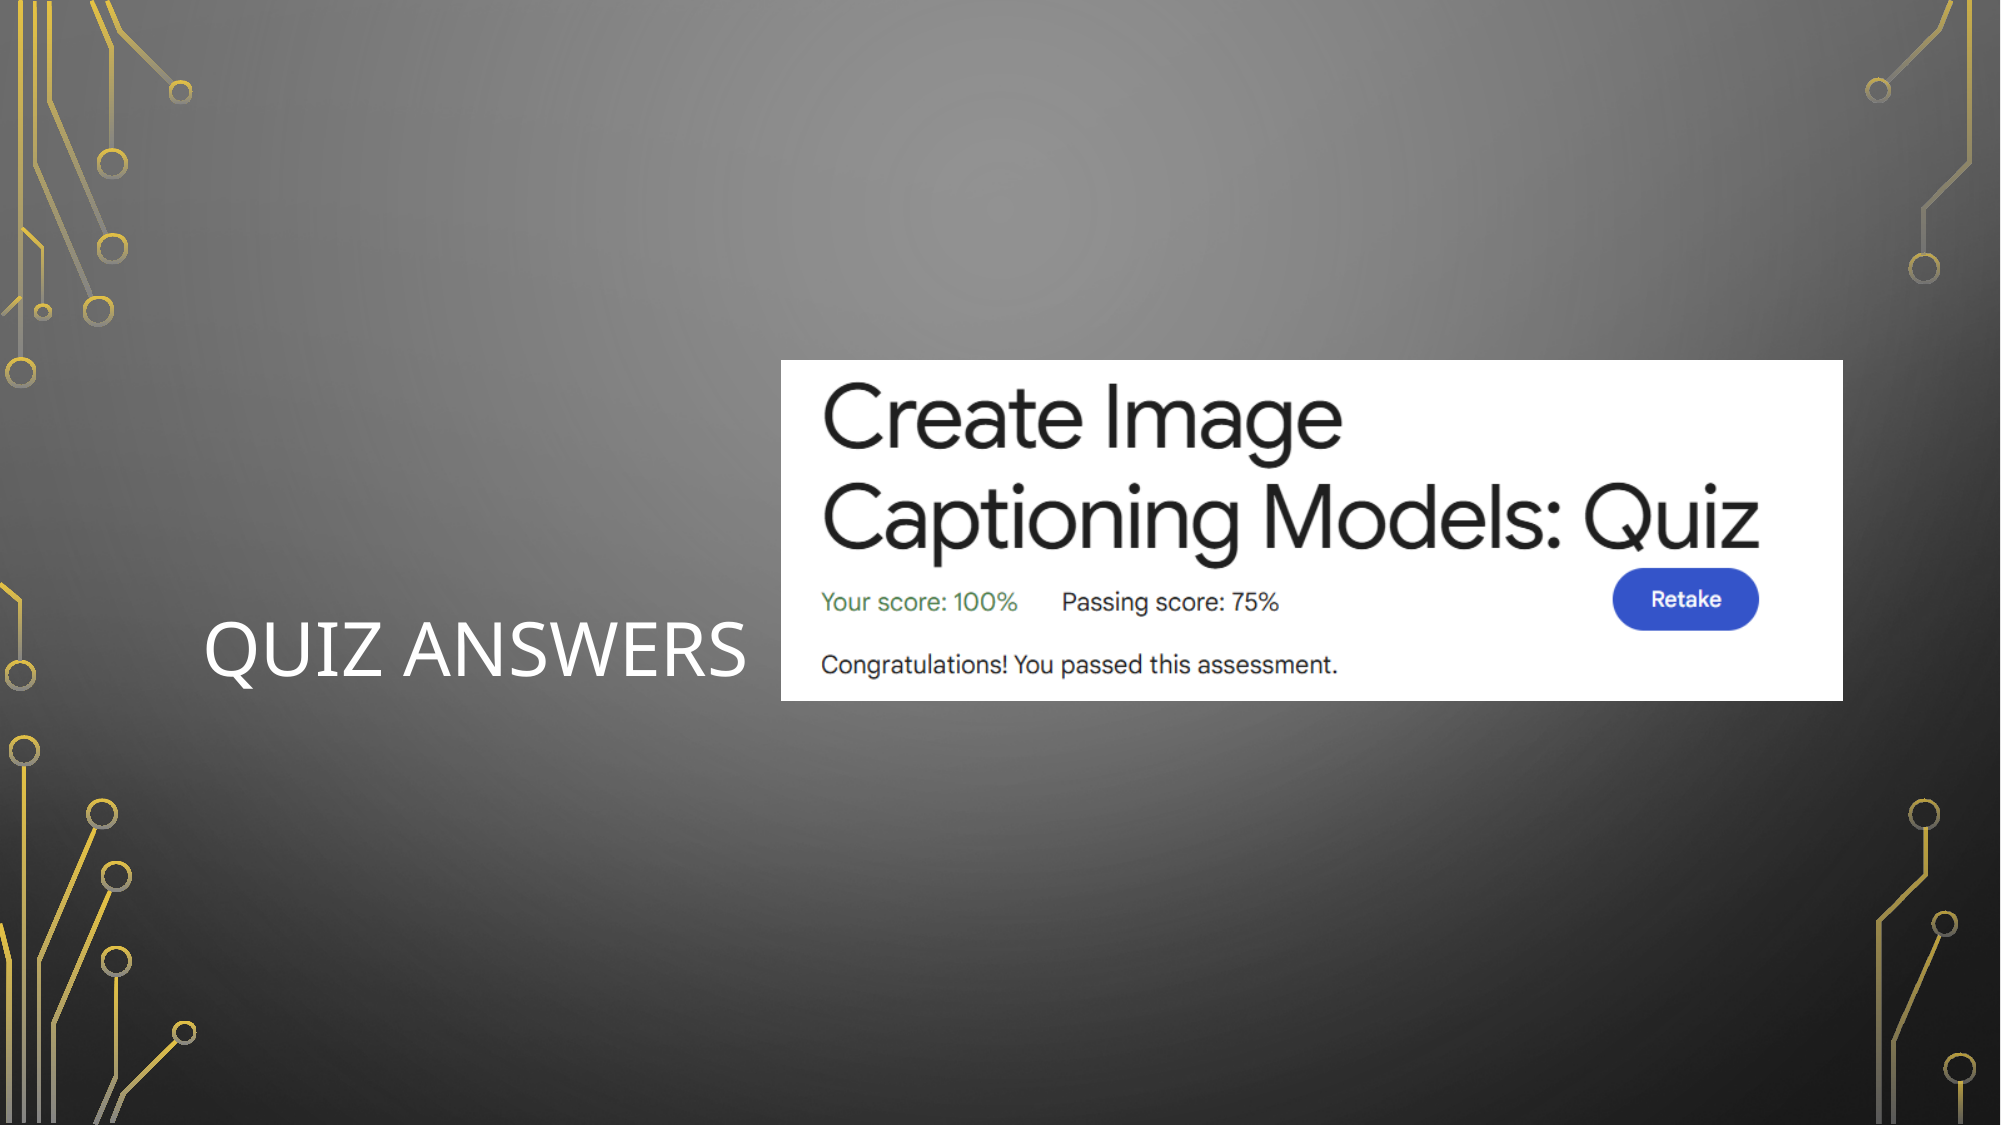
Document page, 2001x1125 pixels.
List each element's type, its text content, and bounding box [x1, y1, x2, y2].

picture [780, 360, 1843, 701]
title Quiz Answers [187, 232, 1813, 701]
